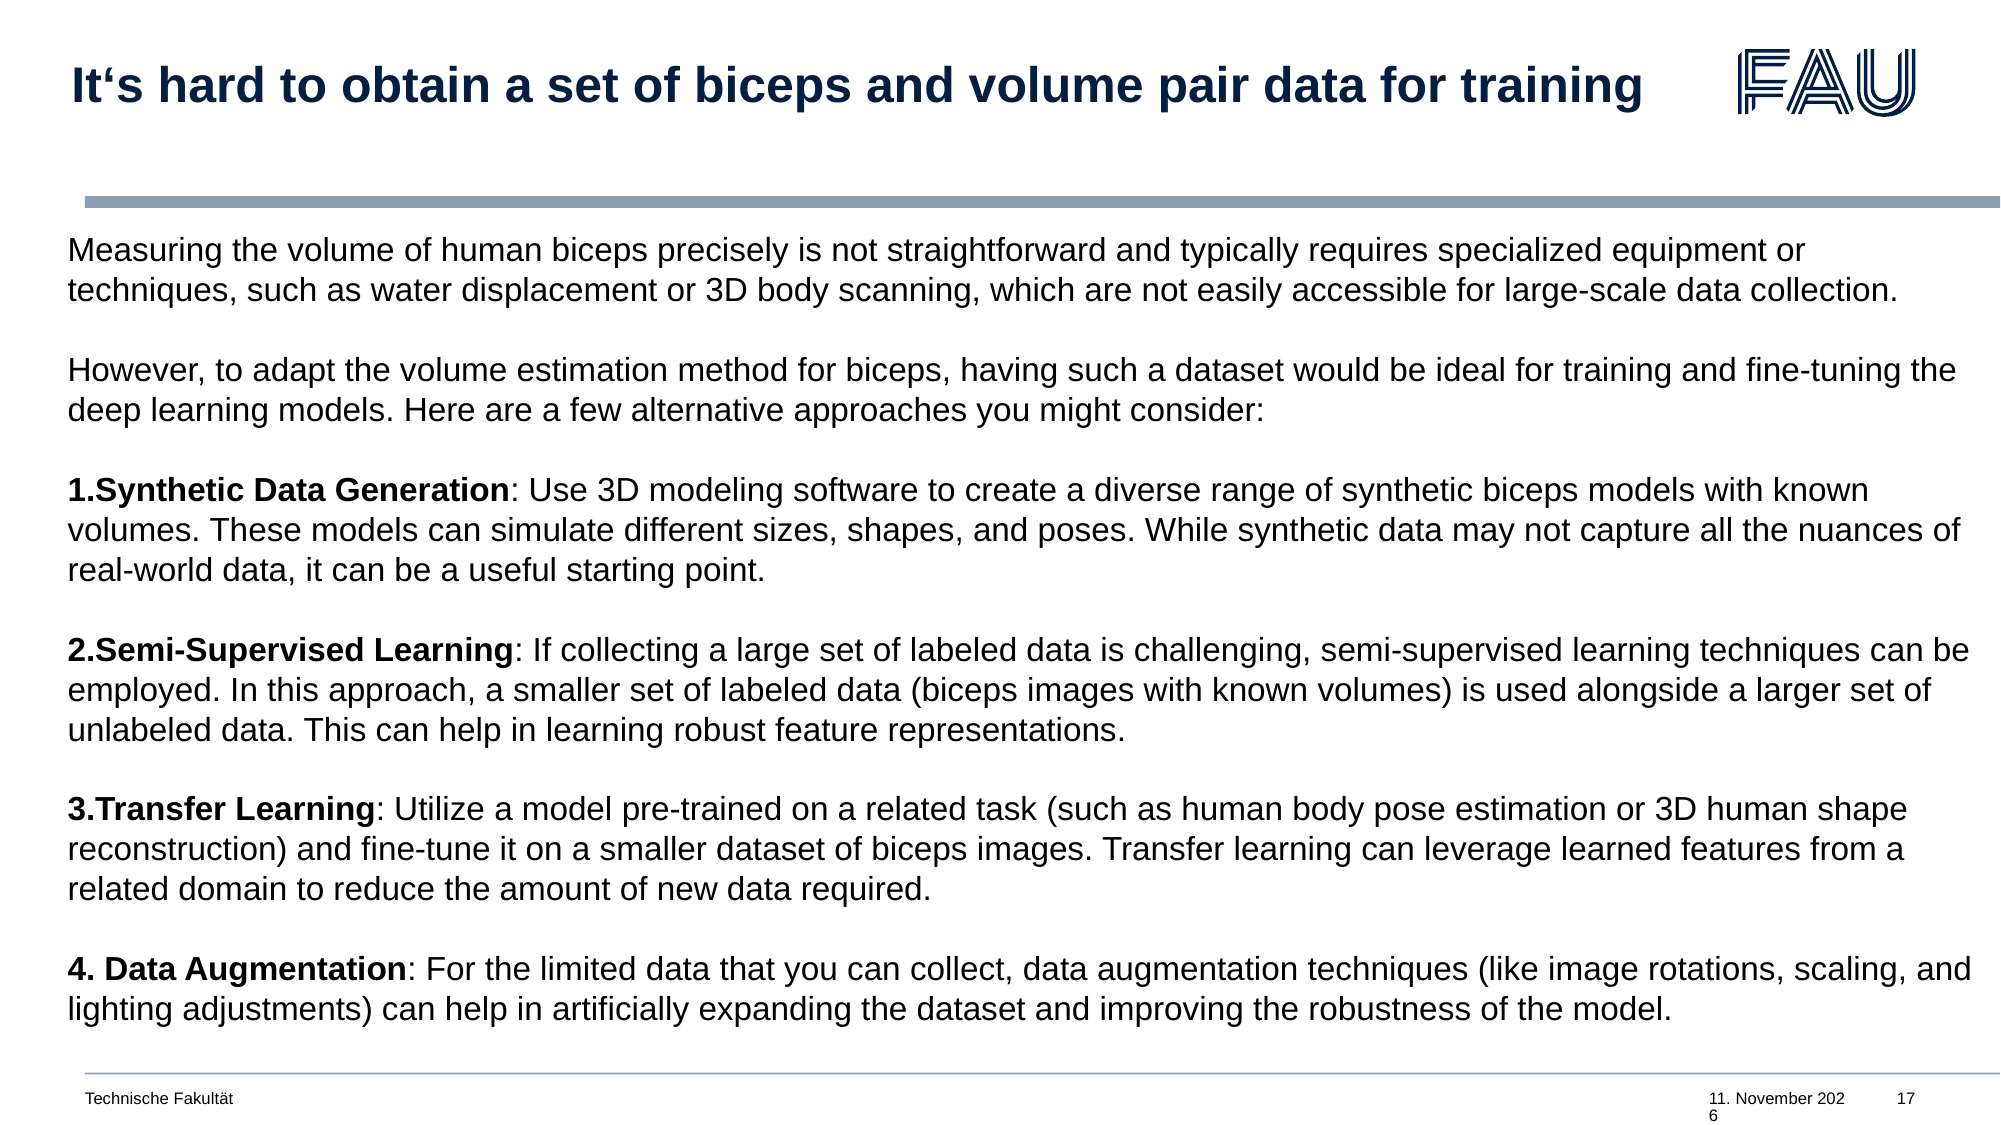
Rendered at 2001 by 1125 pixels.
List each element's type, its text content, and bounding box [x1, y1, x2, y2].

title It‘s hard to obtain a set of biceps and volume pair data for training [71, 59, 1793, 114]
footer Technische Fakultät [85, 1088, 983, 1109]
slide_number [1708, 1088, 1849, 1109]
slide_number 17 [1883, 1088, 1916, 1109]
text_box Measuring the volume of human biceps precisely is not straightforward and typically requires specialized equipment or techniques, such as water displacement or 3D body scanning, which are not easily accessible for large-scale data collection. However, to adapt the volume estimation method for biceps, having such a dataset would be ideal for training and fine-tuning the deep learning models. Here are a few alternative approaches you might consider: Synthetic Data Generation: Use 3D modeling software to create a diverse range of synthetic biceps models with known volumes. These models can simulate different sizes, shapes, and poses. While synthetic data may not capture all the nuances of real-world data, it can be a useful starting point. Semi-Supervised Learning: If collecting a large set of labeled data is challenging, semi-supervised learning techniques can be employed. In this approach, a smaller set of labeled data (biceps images with known volumes) is used alongside a larger set of unlabeled data. This can help in learning robust feature representations. Transfer Learning: Utilize a model pre-trained on a related task (such as human body pose estimation or 3D human shape reconstruction) and fine-tune it on a smaller dataset of biceps images. Transfer learning can leverage learned features from a related domain to reduce the amount of new data required. Data Augmentation: For the limited data that you can collect, data augmentation techniques (like image rotations, scaling, and lighting adjustments) can help in artificially expanding the dataset and improving the robustness of the model. [52, 221, 2000, 1035]
